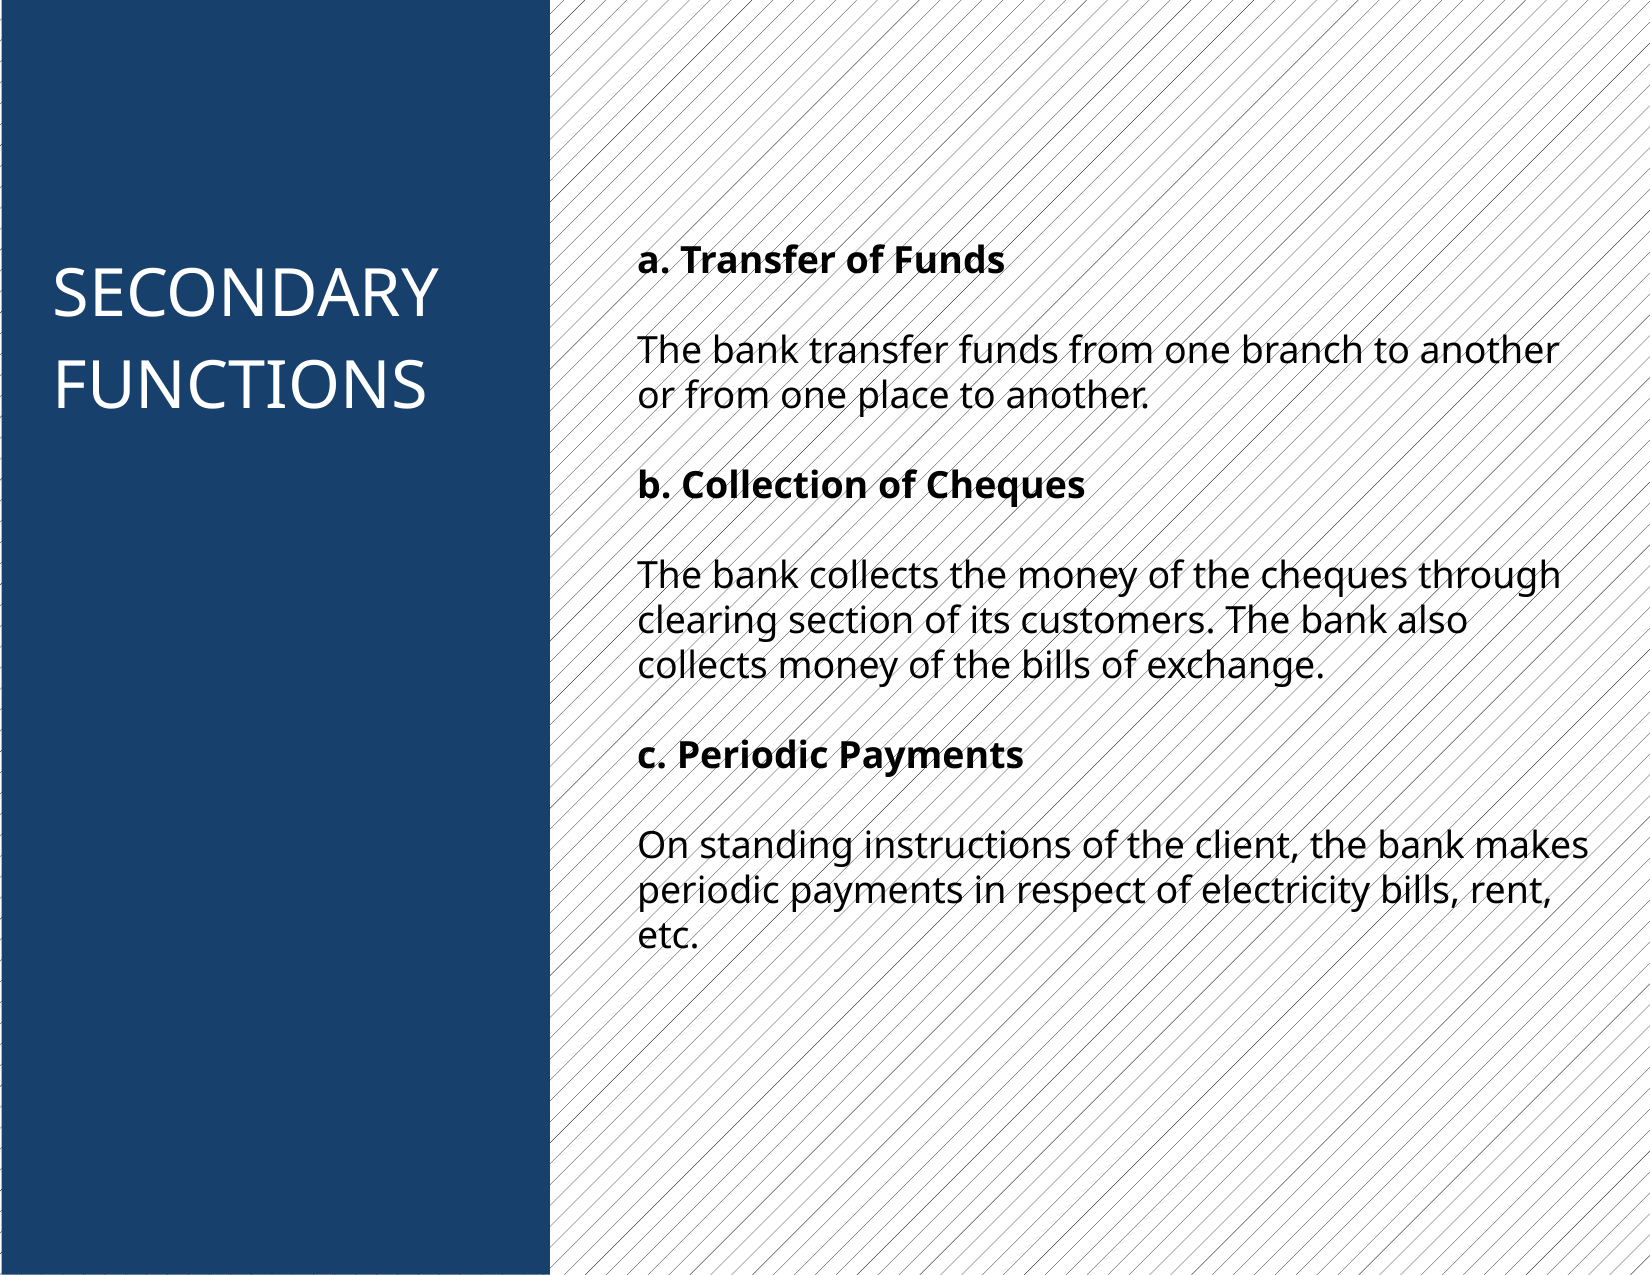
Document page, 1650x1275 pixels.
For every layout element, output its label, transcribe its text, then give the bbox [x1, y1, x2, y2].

text_box a. Transfer of Funds The bank transfer funds from one branch to another or from one place to another. b. Collection of Cheques The bank collects the money of the cheques through clearing section of its customers. The bank also collects money of the bills of exchange. c. Periodic Payments On standing instructions of the client, the bank makes periodic payments in respect of electricity bills, rent, etc. [622, 183, 1617, 1099]
list SECONDARY FUNCTIONS [37, 251, 513, 318]
